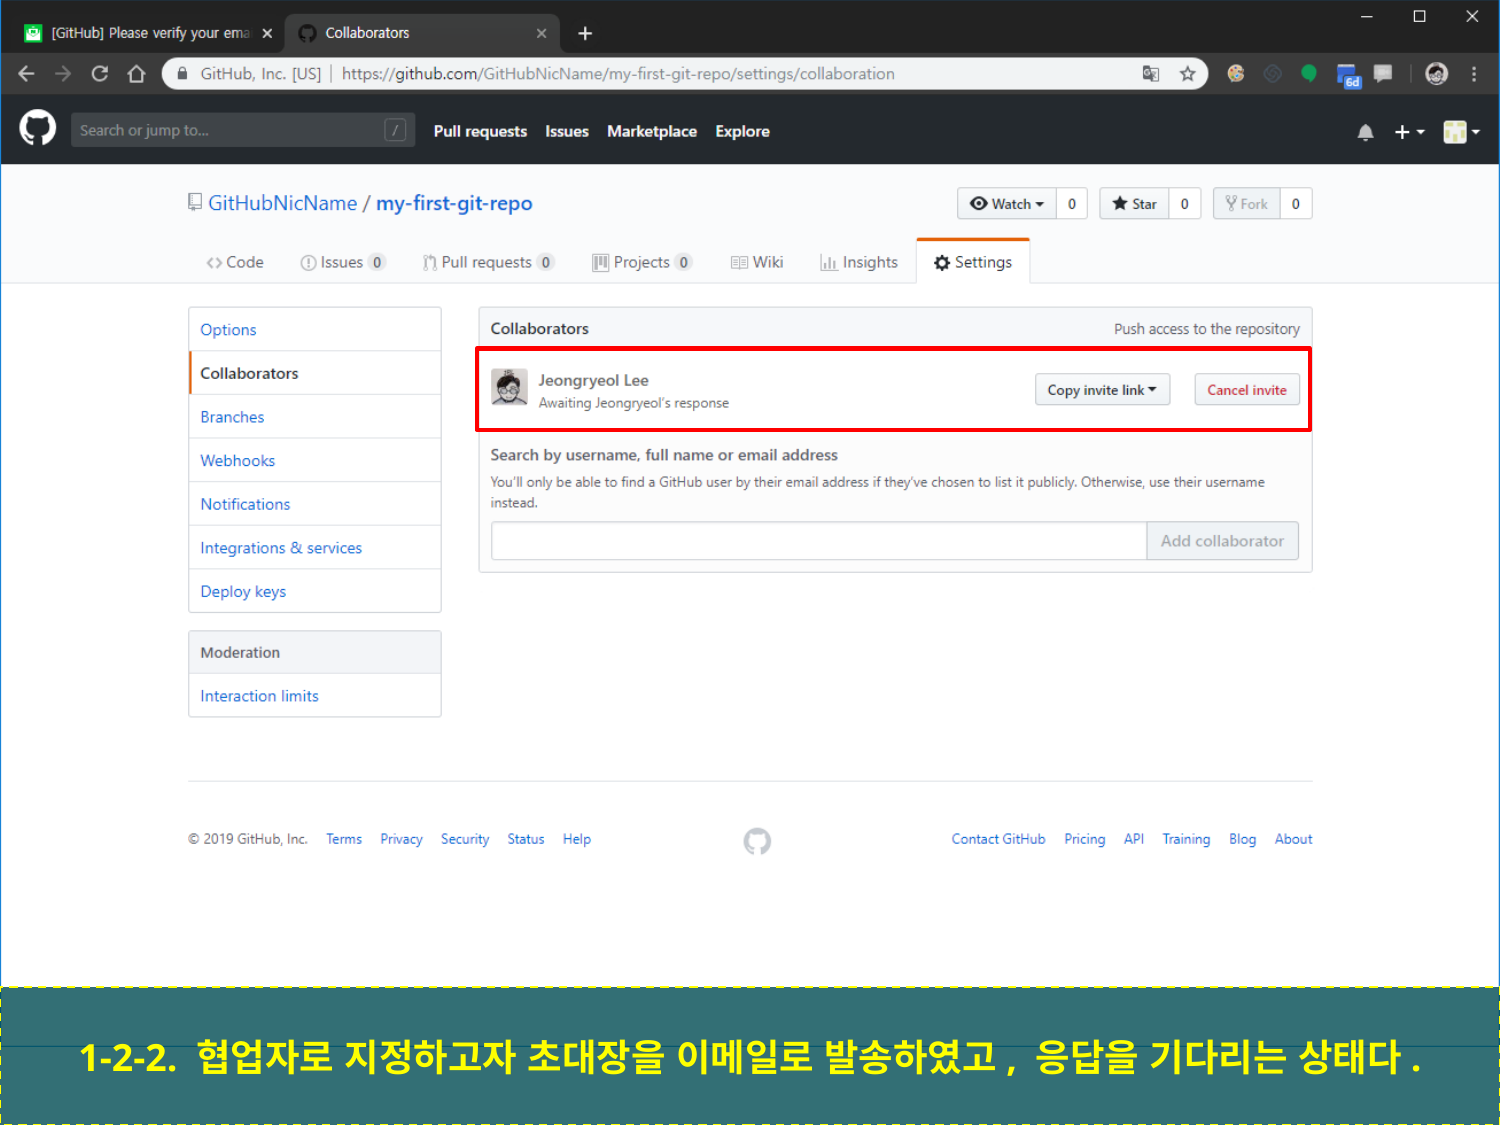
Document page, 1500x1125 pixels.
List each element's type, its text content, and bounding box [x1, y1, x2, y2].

picture [0, 0, 1500, 1048]
text_box 1-2-2. 협업자로 지정하고자 초대장을 이메일로 발송하였고, 응답을 기다리는 상태다. [0, 1053, 1500, 1125]
